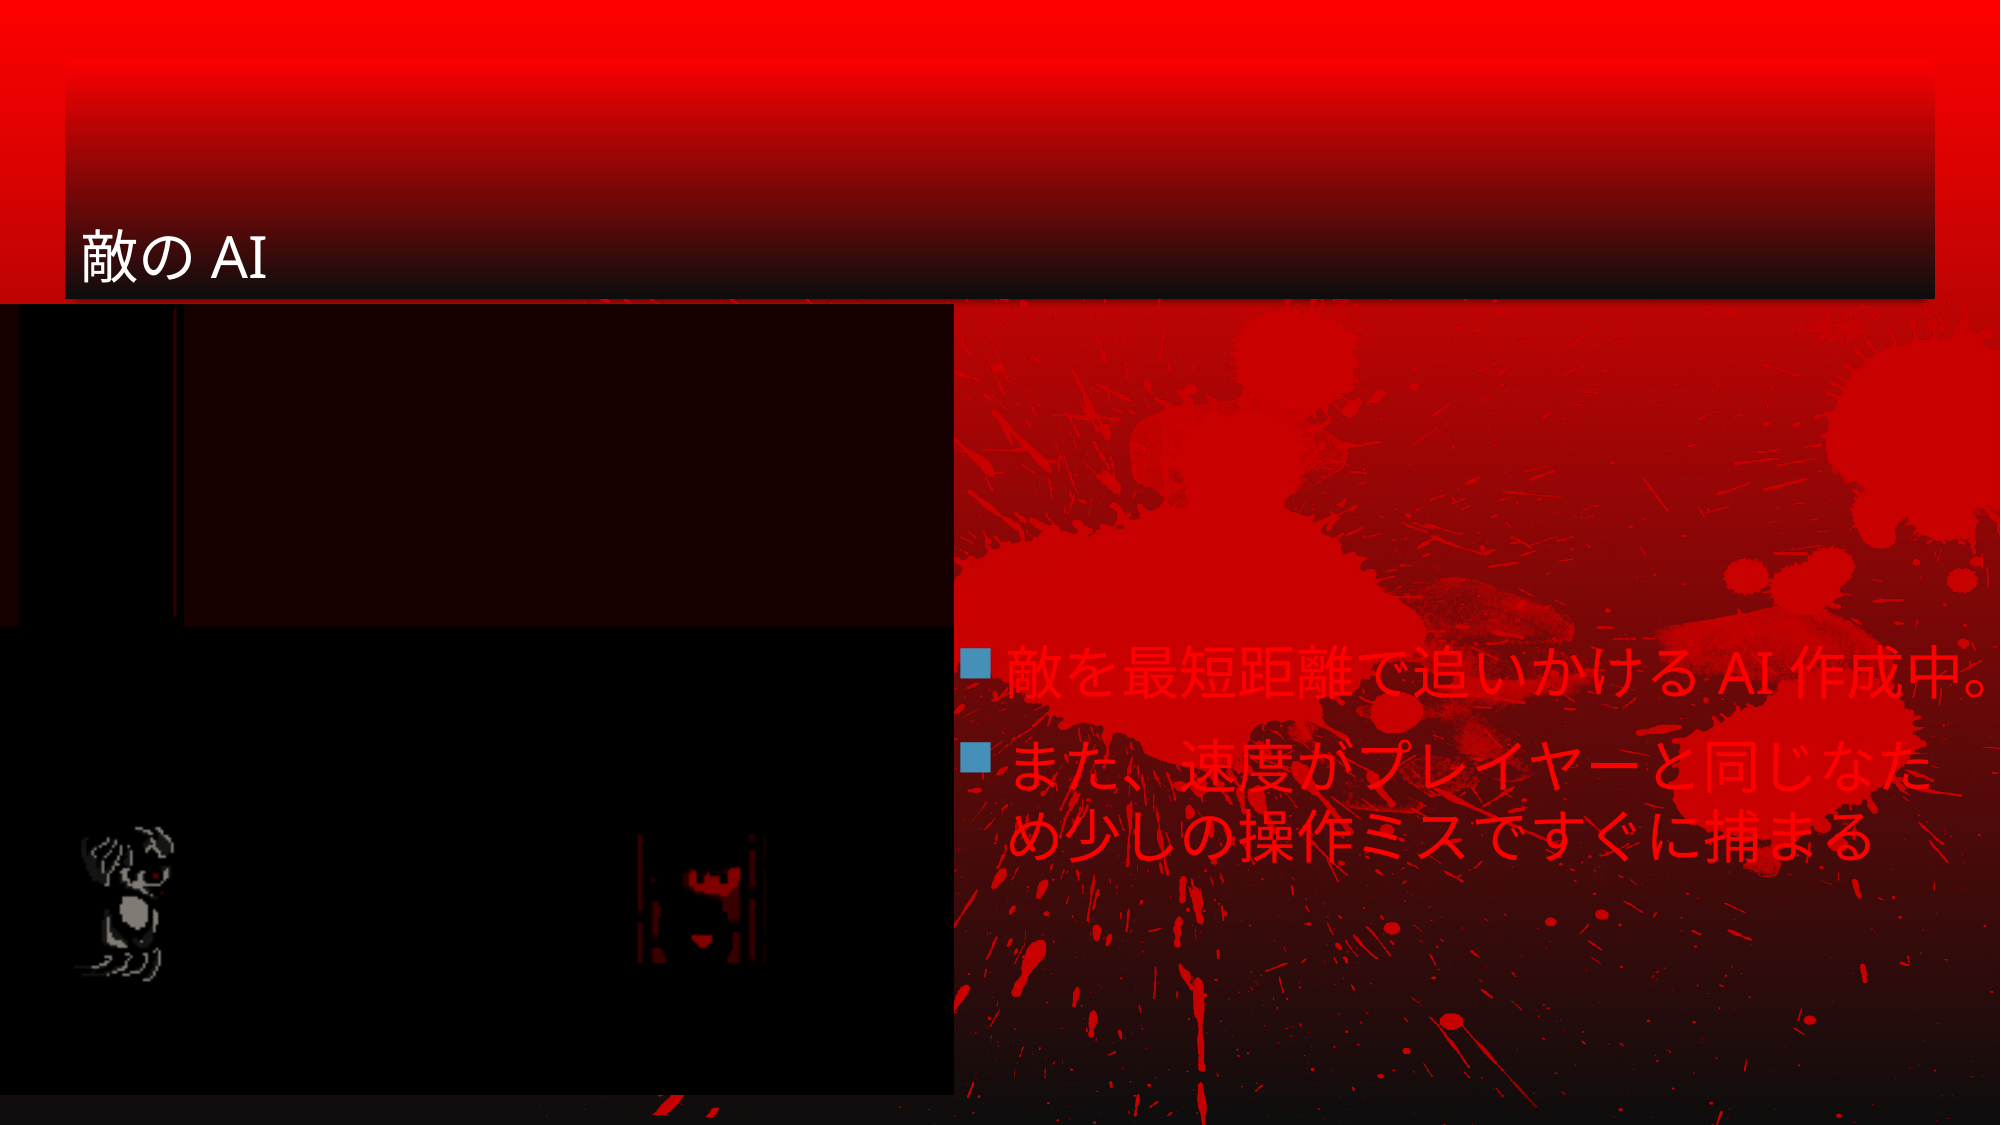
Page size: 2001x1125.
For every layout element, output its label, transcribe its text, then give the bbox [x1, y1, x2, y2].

title 敵のAI [65, 59, 1935, 299]
picture [0, 291, 2000, 1125]
